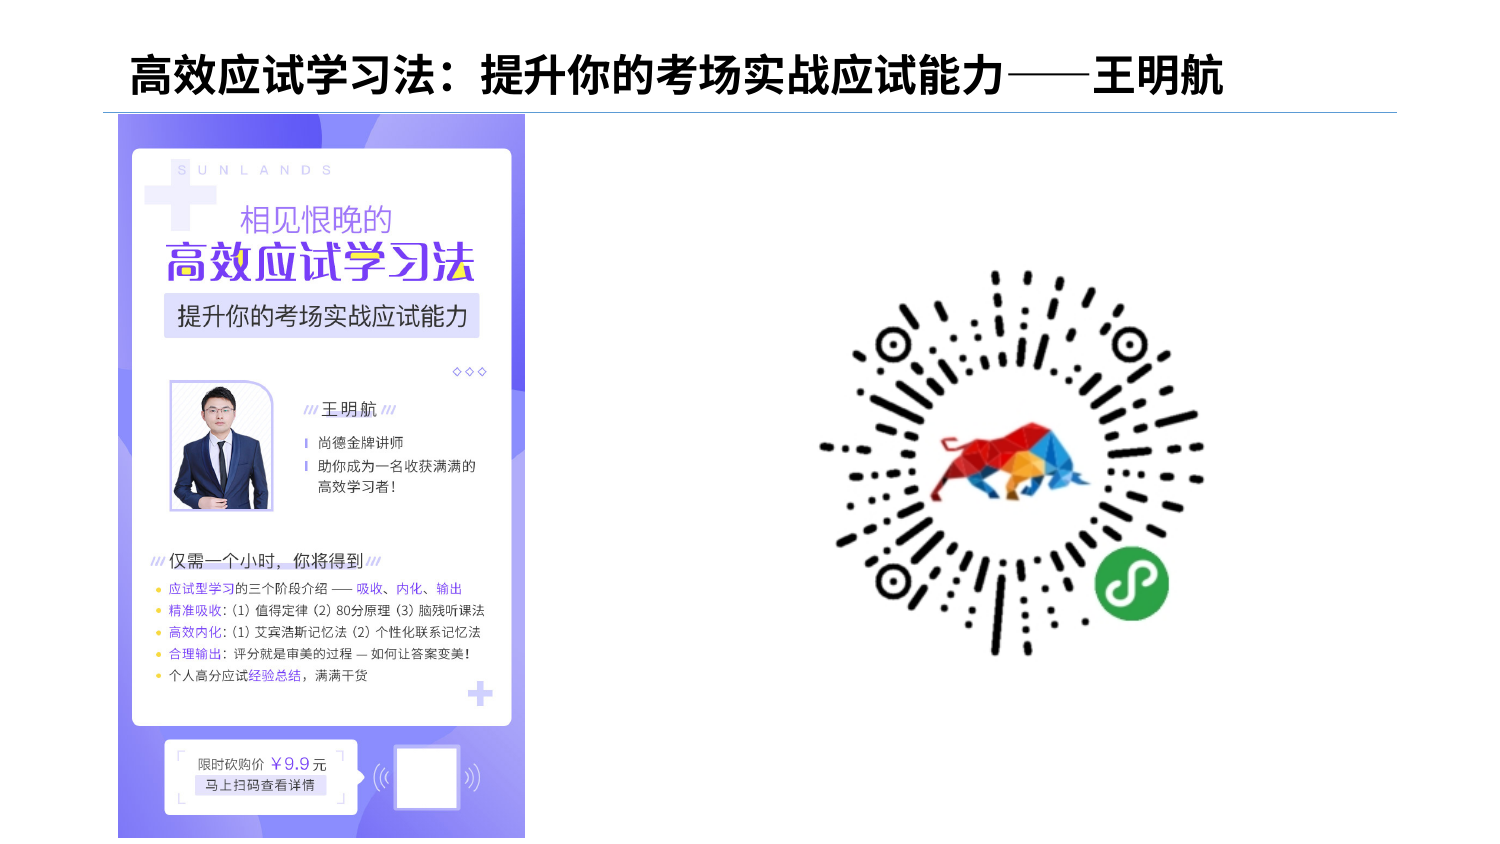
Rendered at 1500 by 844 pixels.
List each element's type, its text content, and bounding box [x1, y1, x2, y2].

picture [118, 114, 525, 838]
text_box 高效应试学习法：提升你的考场实战应试能力——王明航 [118, 0, 1413, 159]
picture [811, 262, 1212, 664]
